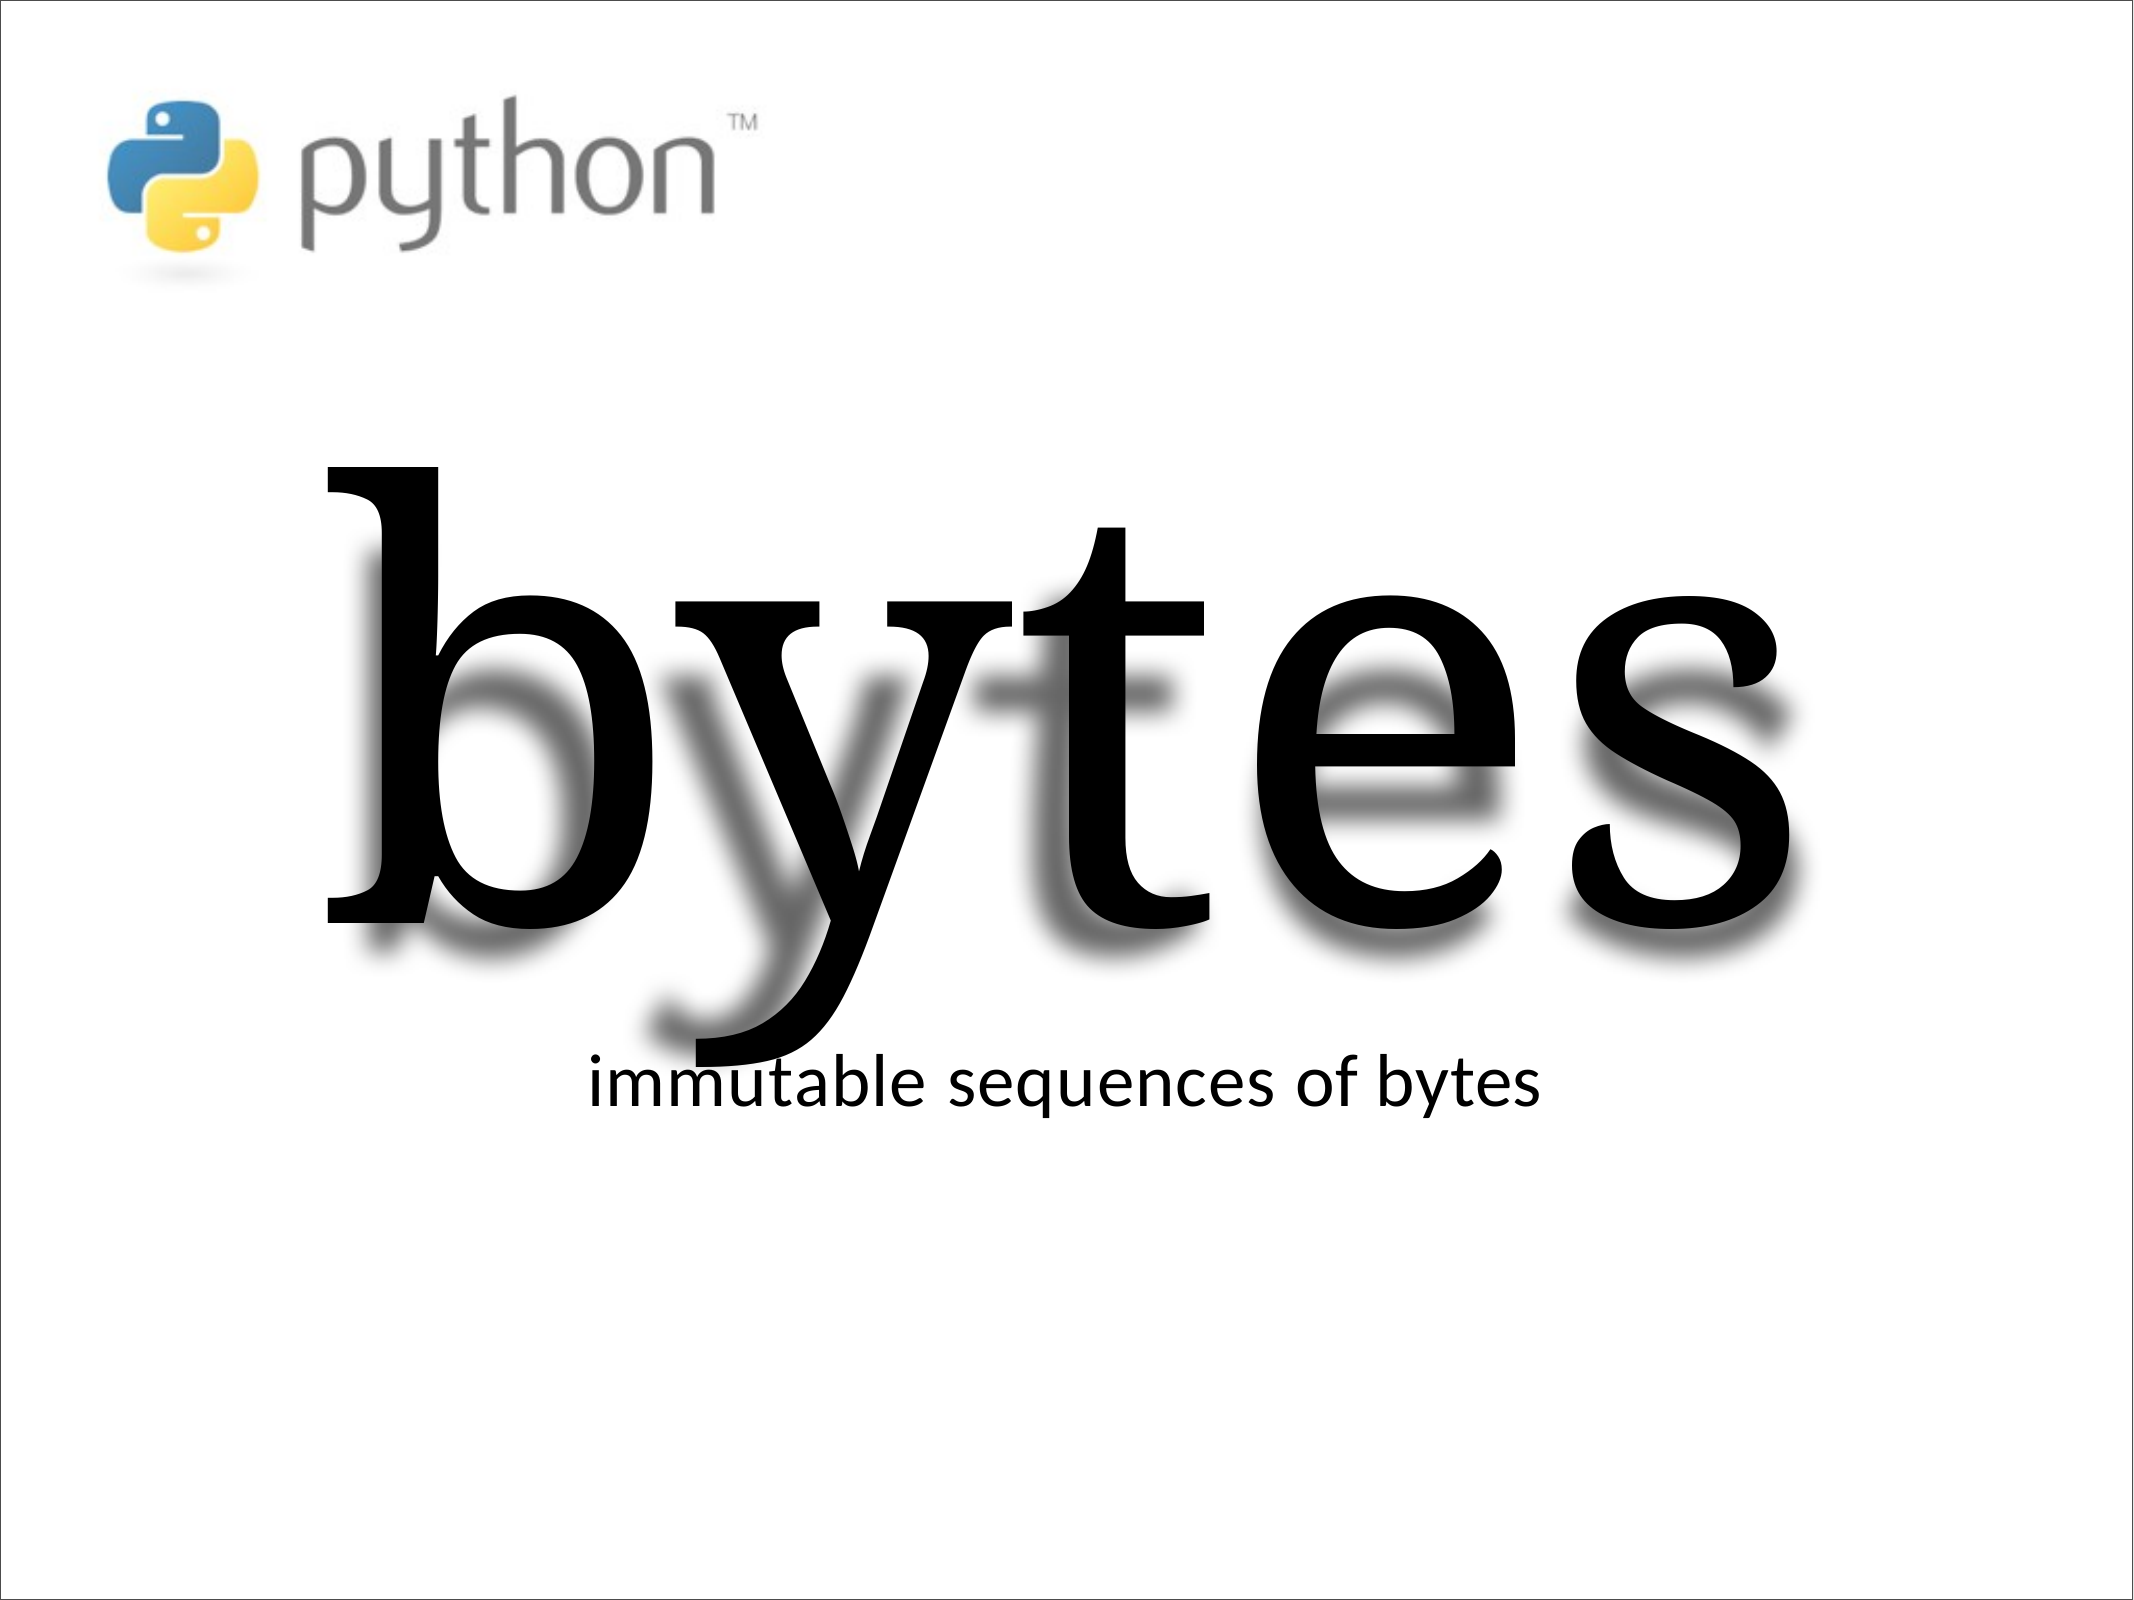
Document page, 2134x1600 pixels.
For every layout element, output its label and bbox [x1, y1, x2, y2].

text_box [0, 0, 2134, 1600]
